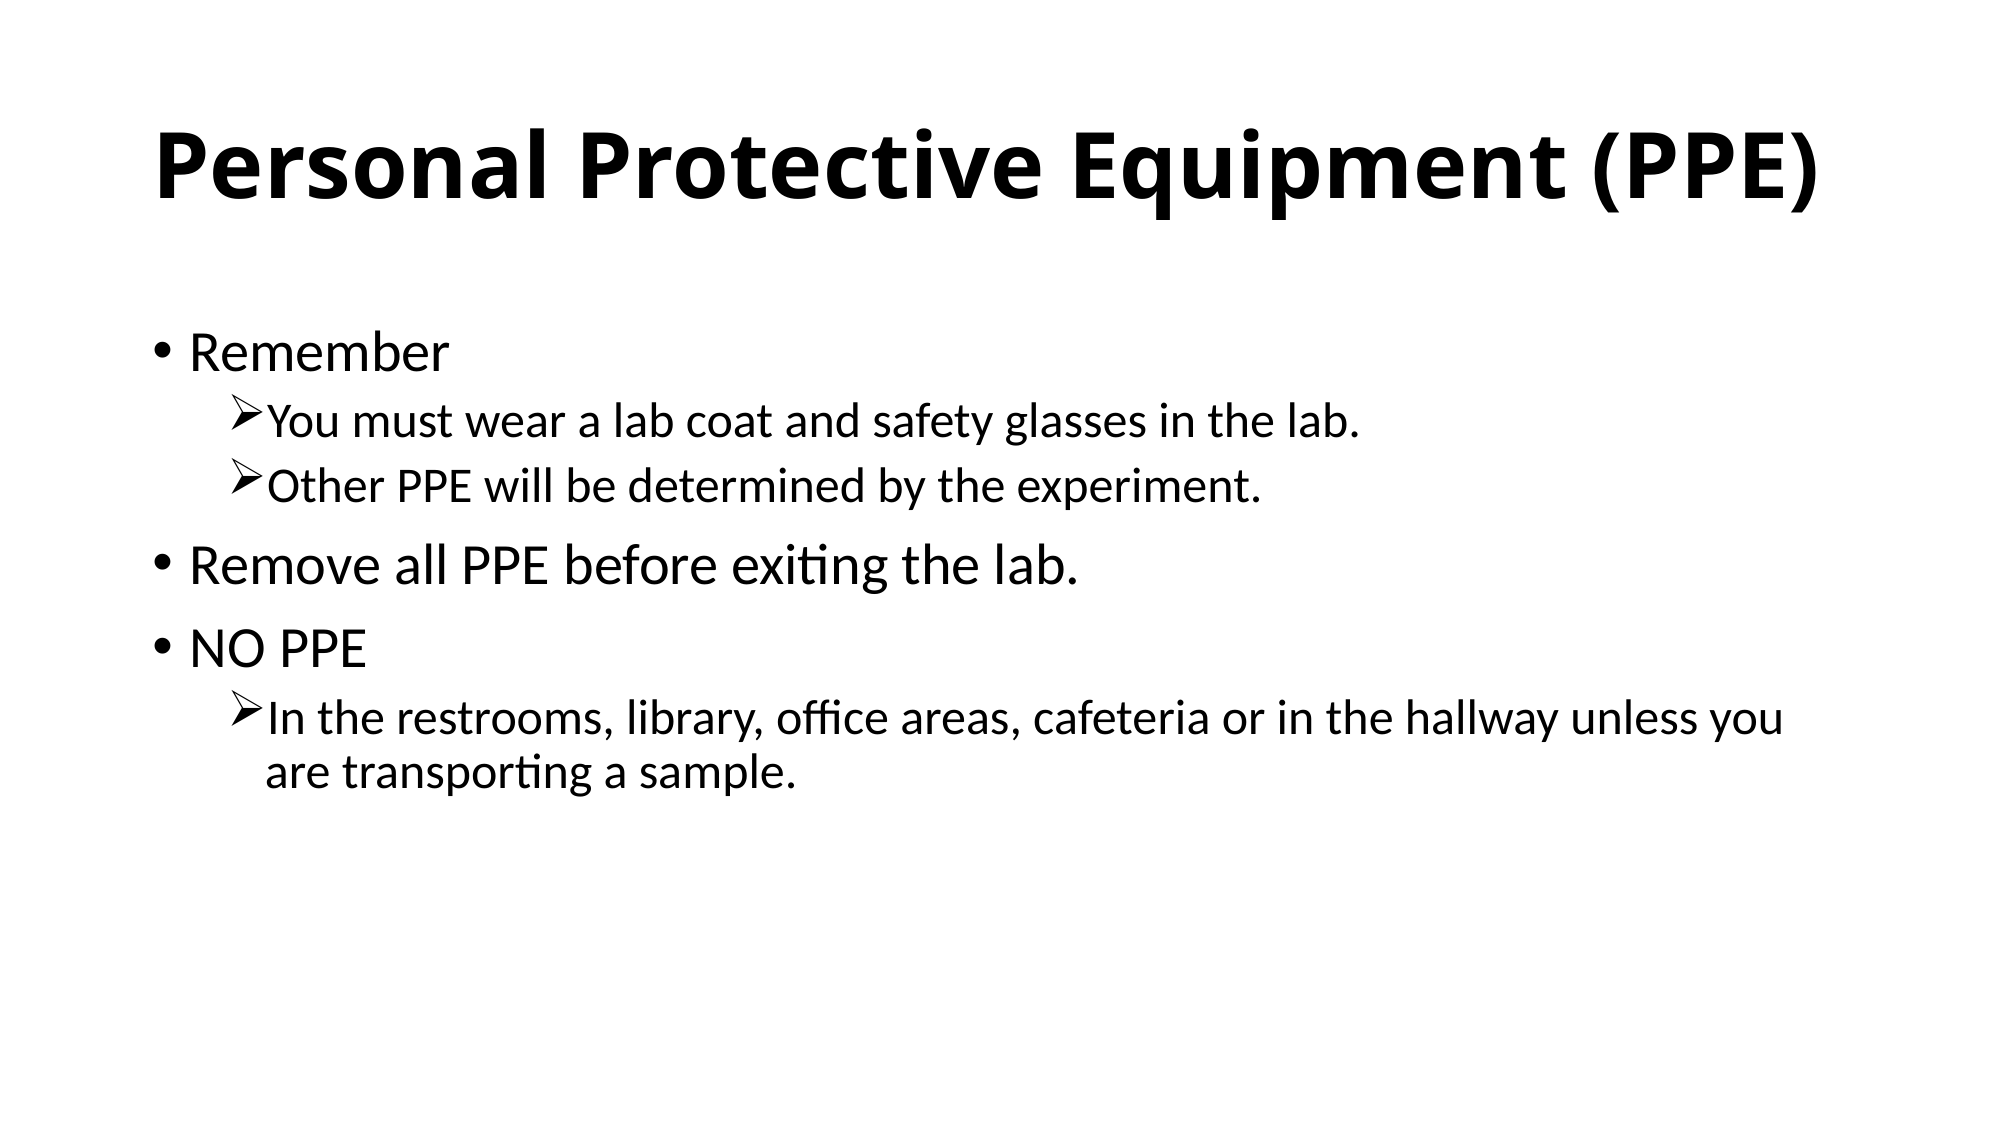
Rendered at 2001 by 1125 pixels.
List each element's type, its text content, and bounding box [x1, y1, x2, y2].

list Remember You must wear a lab coat and safety glasses in the lab. Other PPE will be determined by the experiment. Remove all PPE before exiting the lab. NO PPE In the restrooms, library, office areas, cafeteria or in the hallway unless you are transporting a sample. [137, 313, 1863, 1028]
title Personal Protective Equipment (PPE) [137, 59, 1863, 278]
